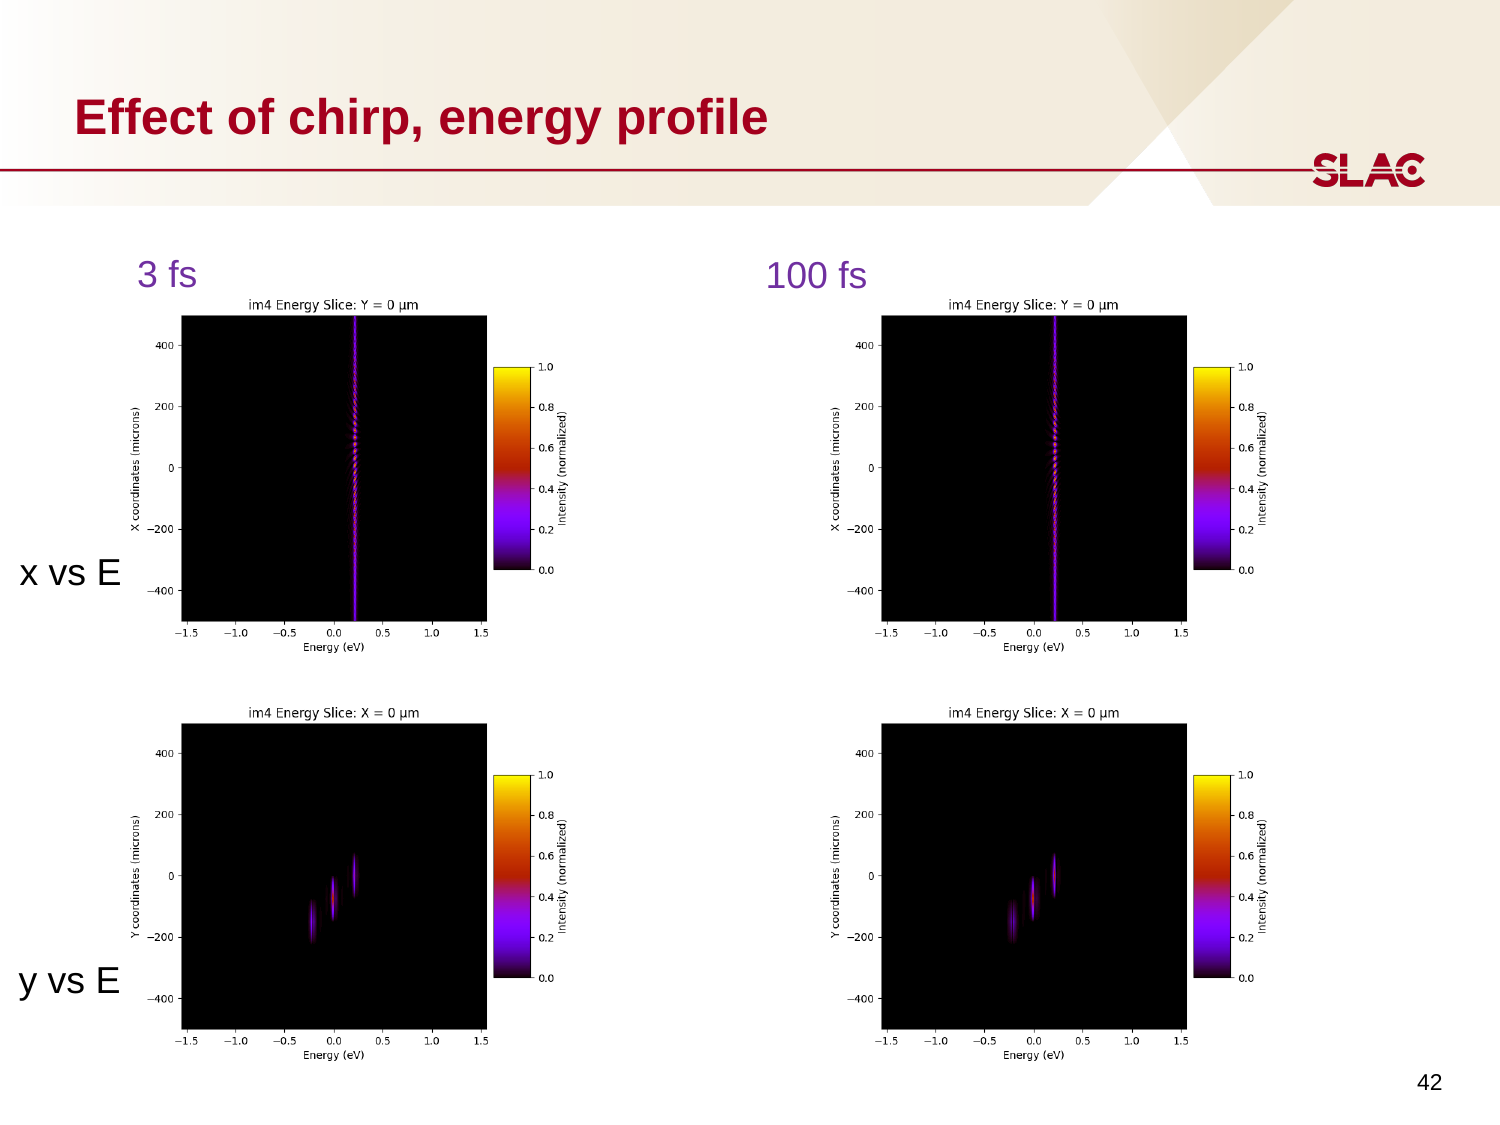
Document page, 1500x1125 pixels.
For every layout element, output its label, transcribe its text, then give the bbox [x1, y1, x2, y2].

text_box 100 fs [750, 243, 820, 304]
text_box y vs E [3, 948, 119, 1009]
slide_number 42 [1405, 1036, 1458, 1125]
picture [124, 239, 576, 1099]
picture [0, 0, 1500, 206]
text_box x vs E [4, 540, 119, 601]
picture [824, 239, 1276, 1099]
title Effect of chirp, energy profile [74, 21, 1404, 145]
